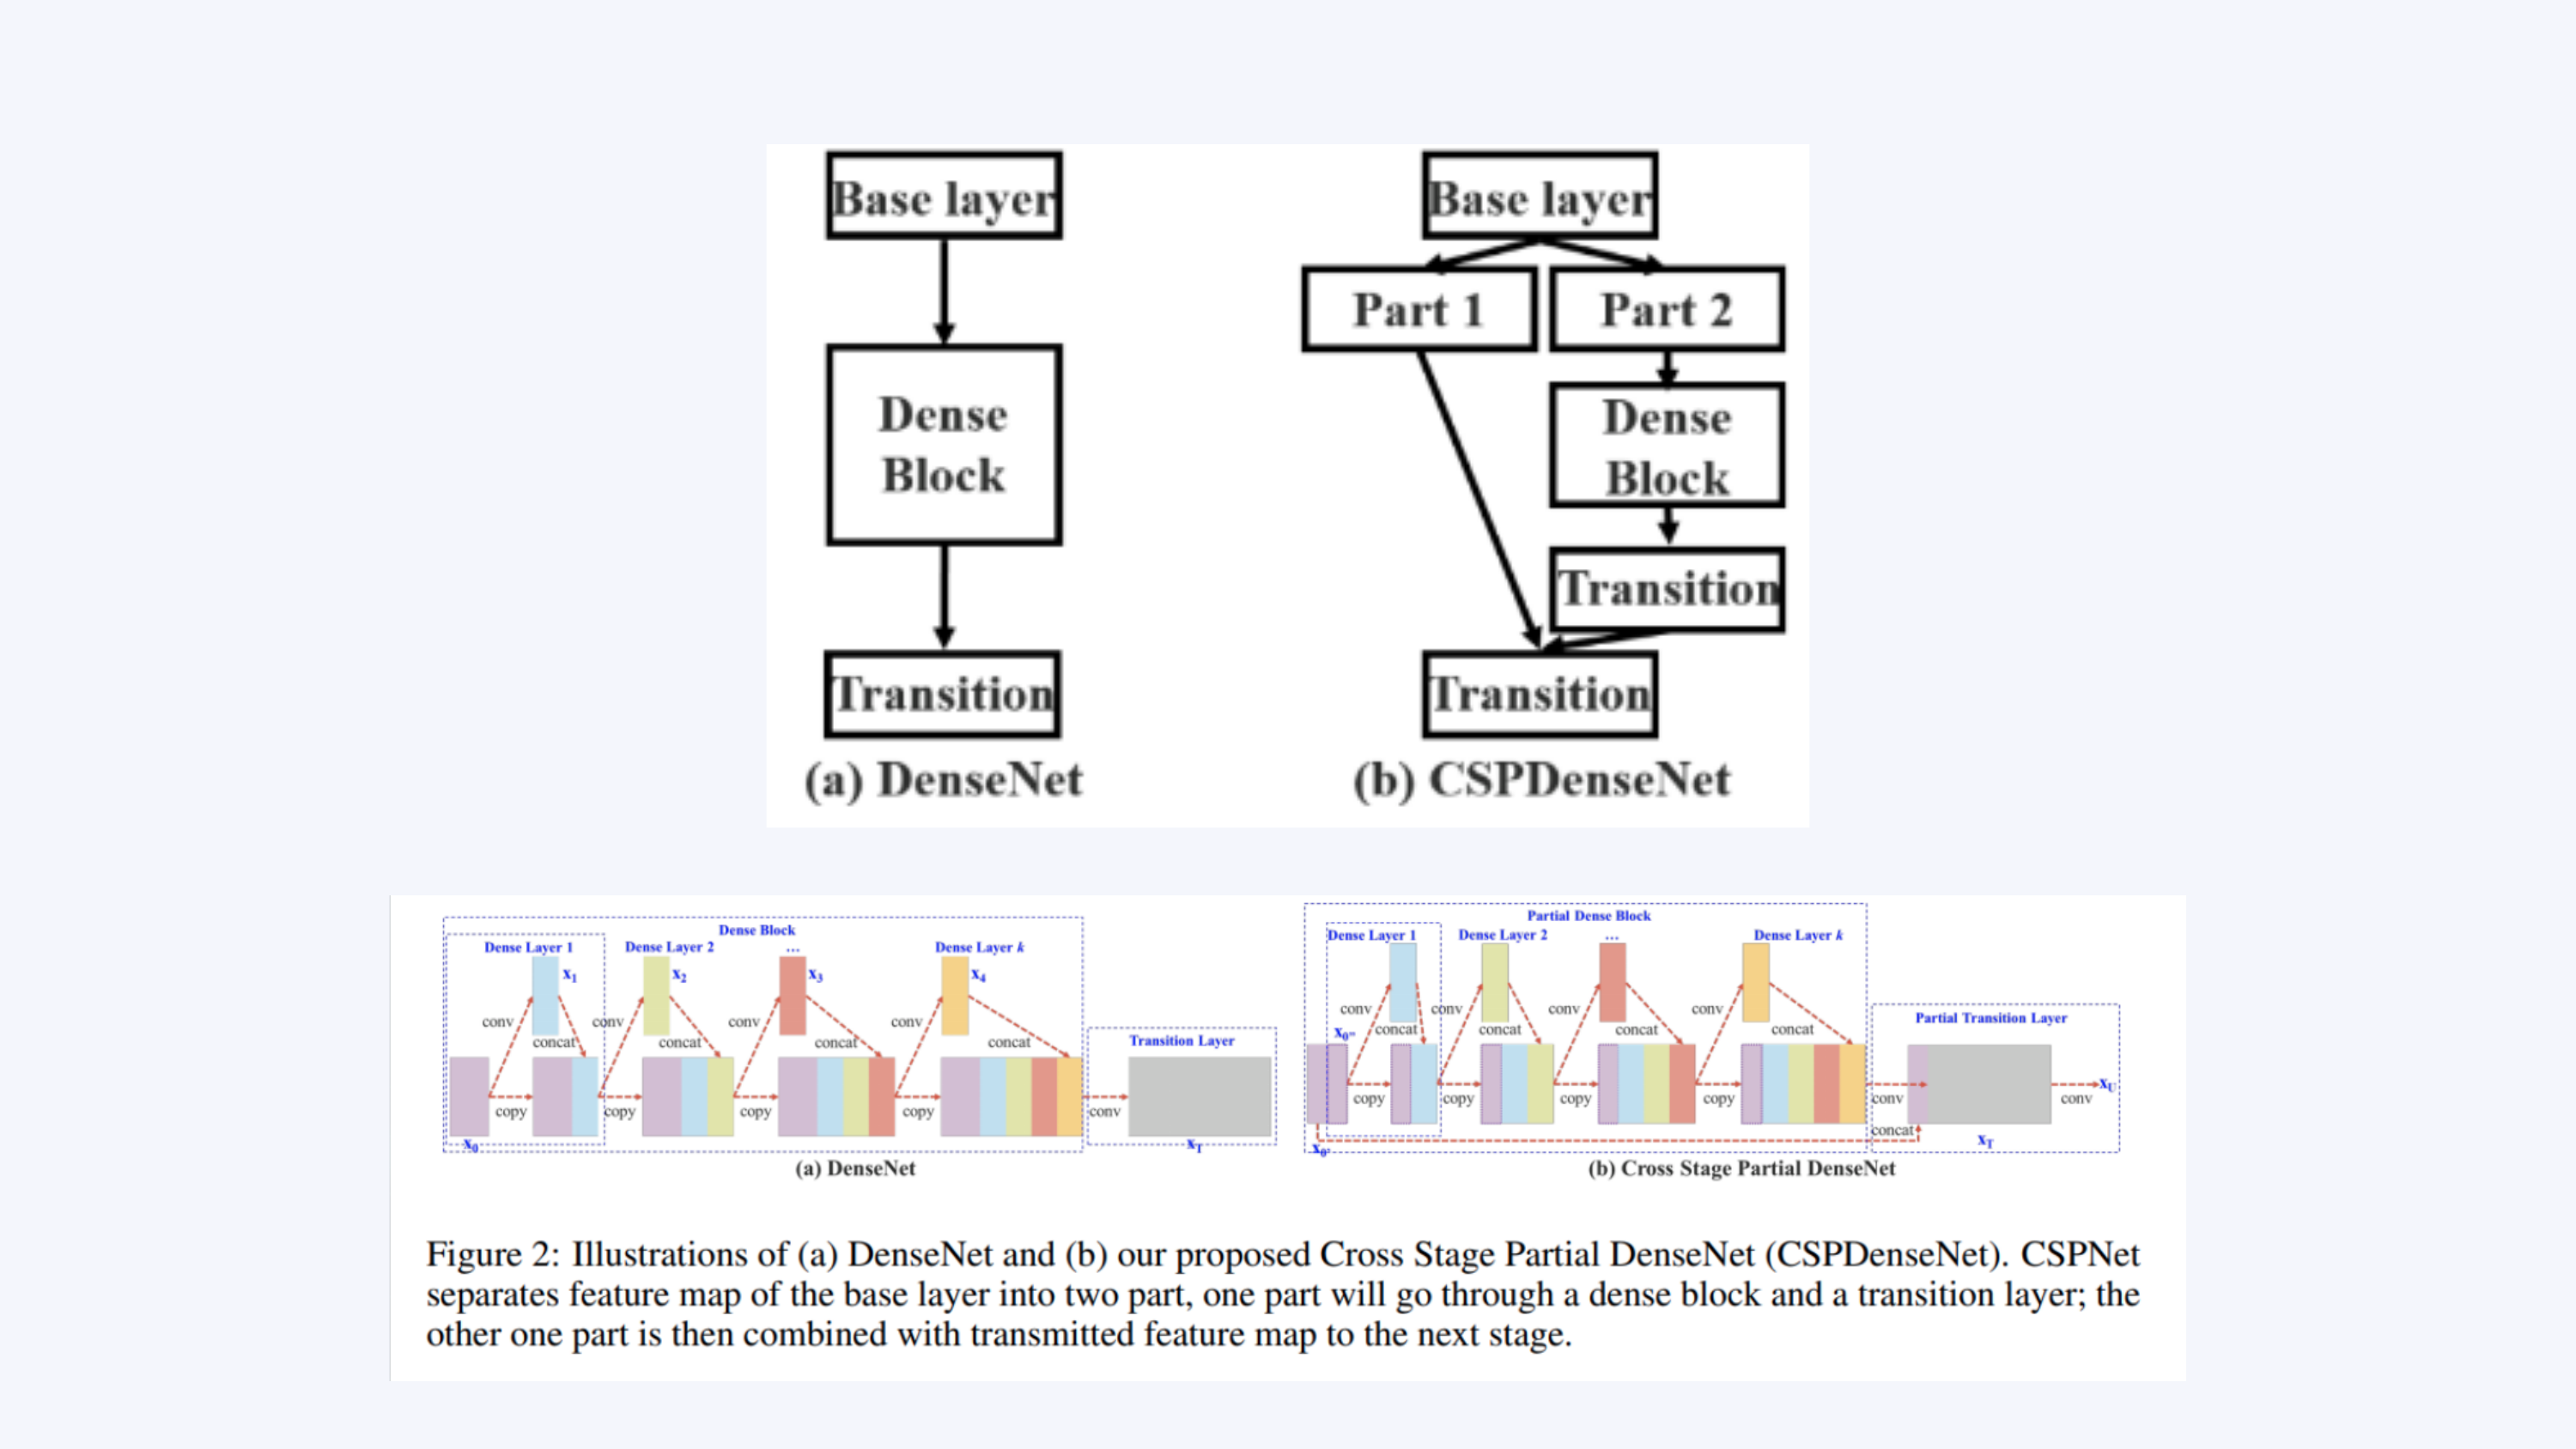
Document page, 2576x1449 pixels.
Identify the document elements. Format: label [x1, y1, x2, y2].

picture [766, 144, 1810, 828]
picture [389, 895, 2187, 1381]
